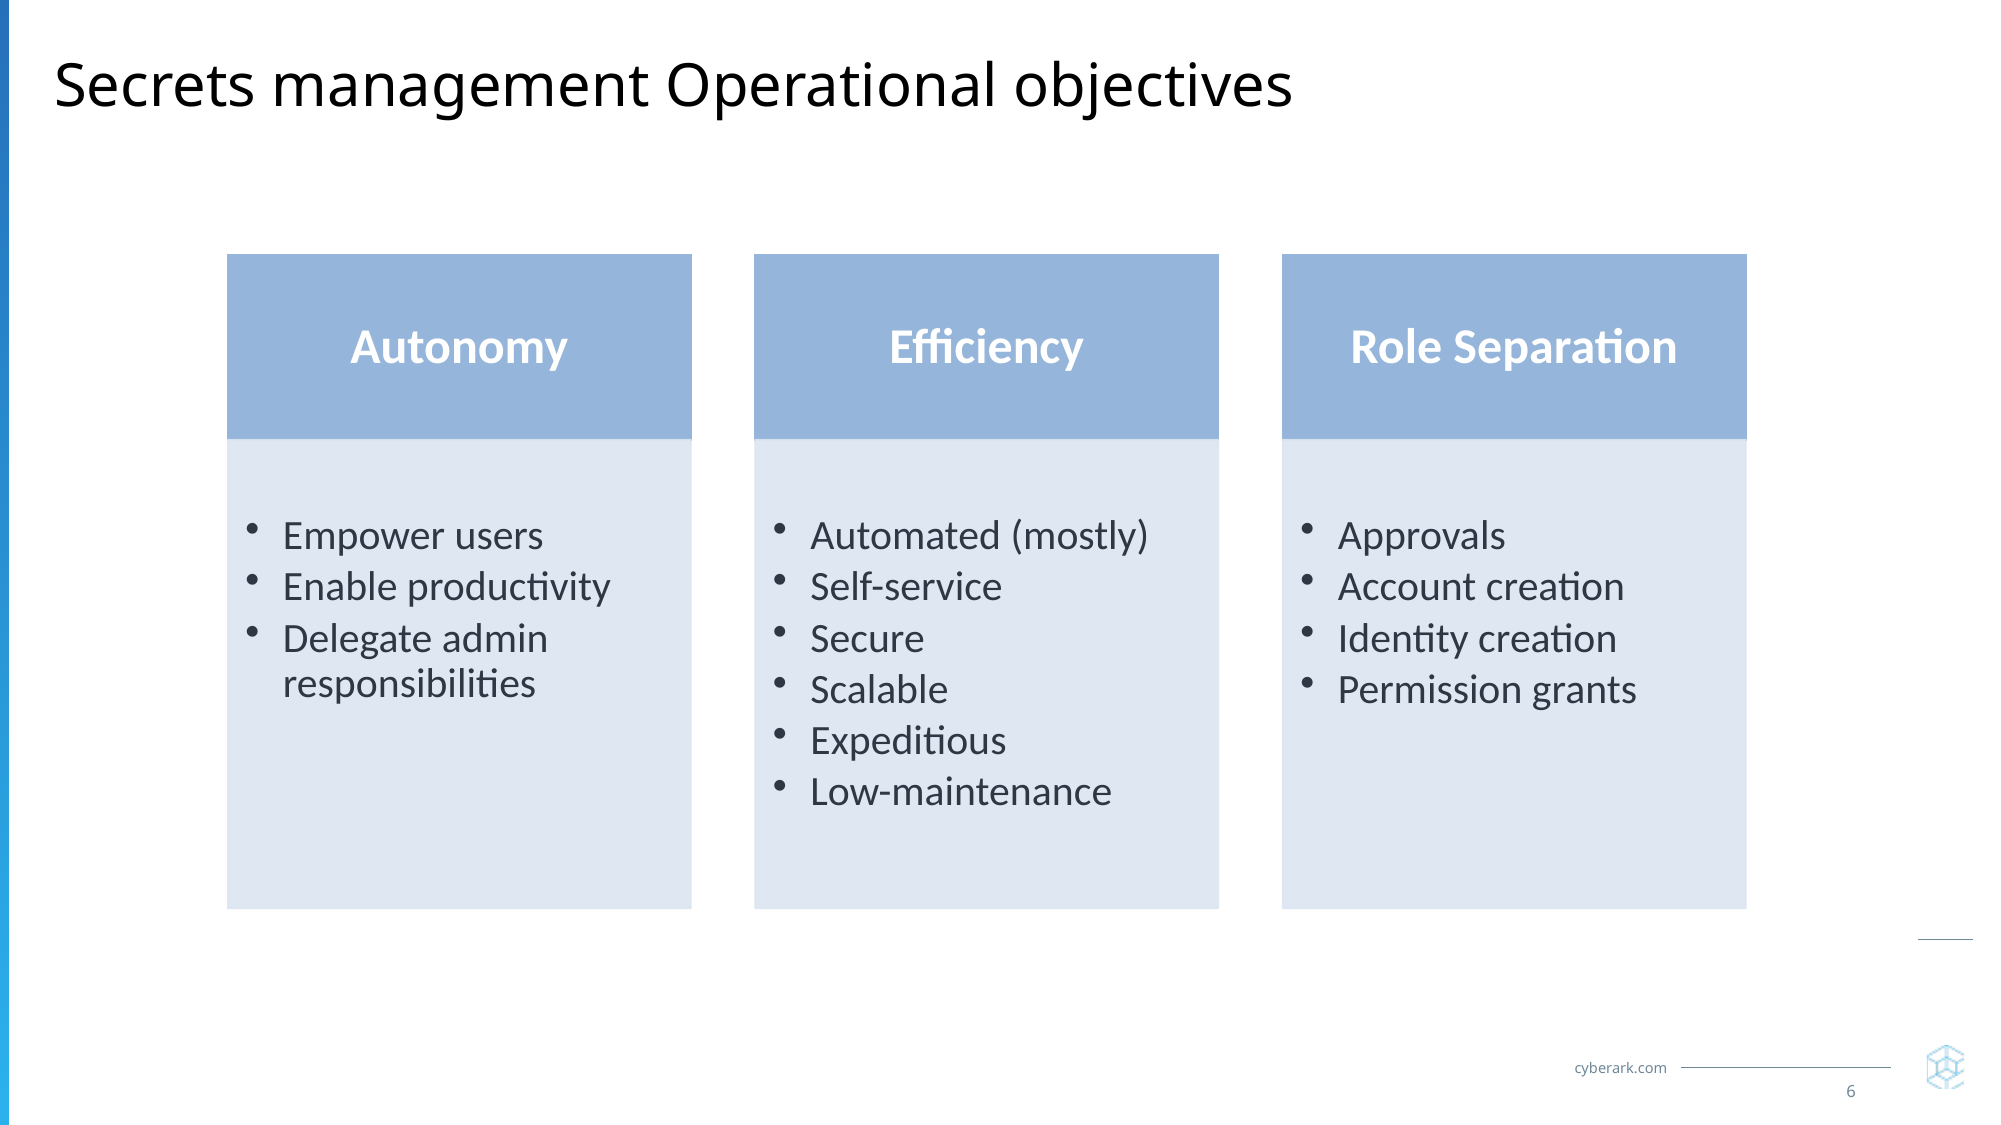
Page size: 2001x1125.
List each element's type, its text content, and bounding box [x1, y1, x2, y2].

slide_number 6 [1758, 1077, 1944, 1108]
title Secrets management Operational objectives [54, 53, 1948, 120]
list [227, 233, 1746, 930]
